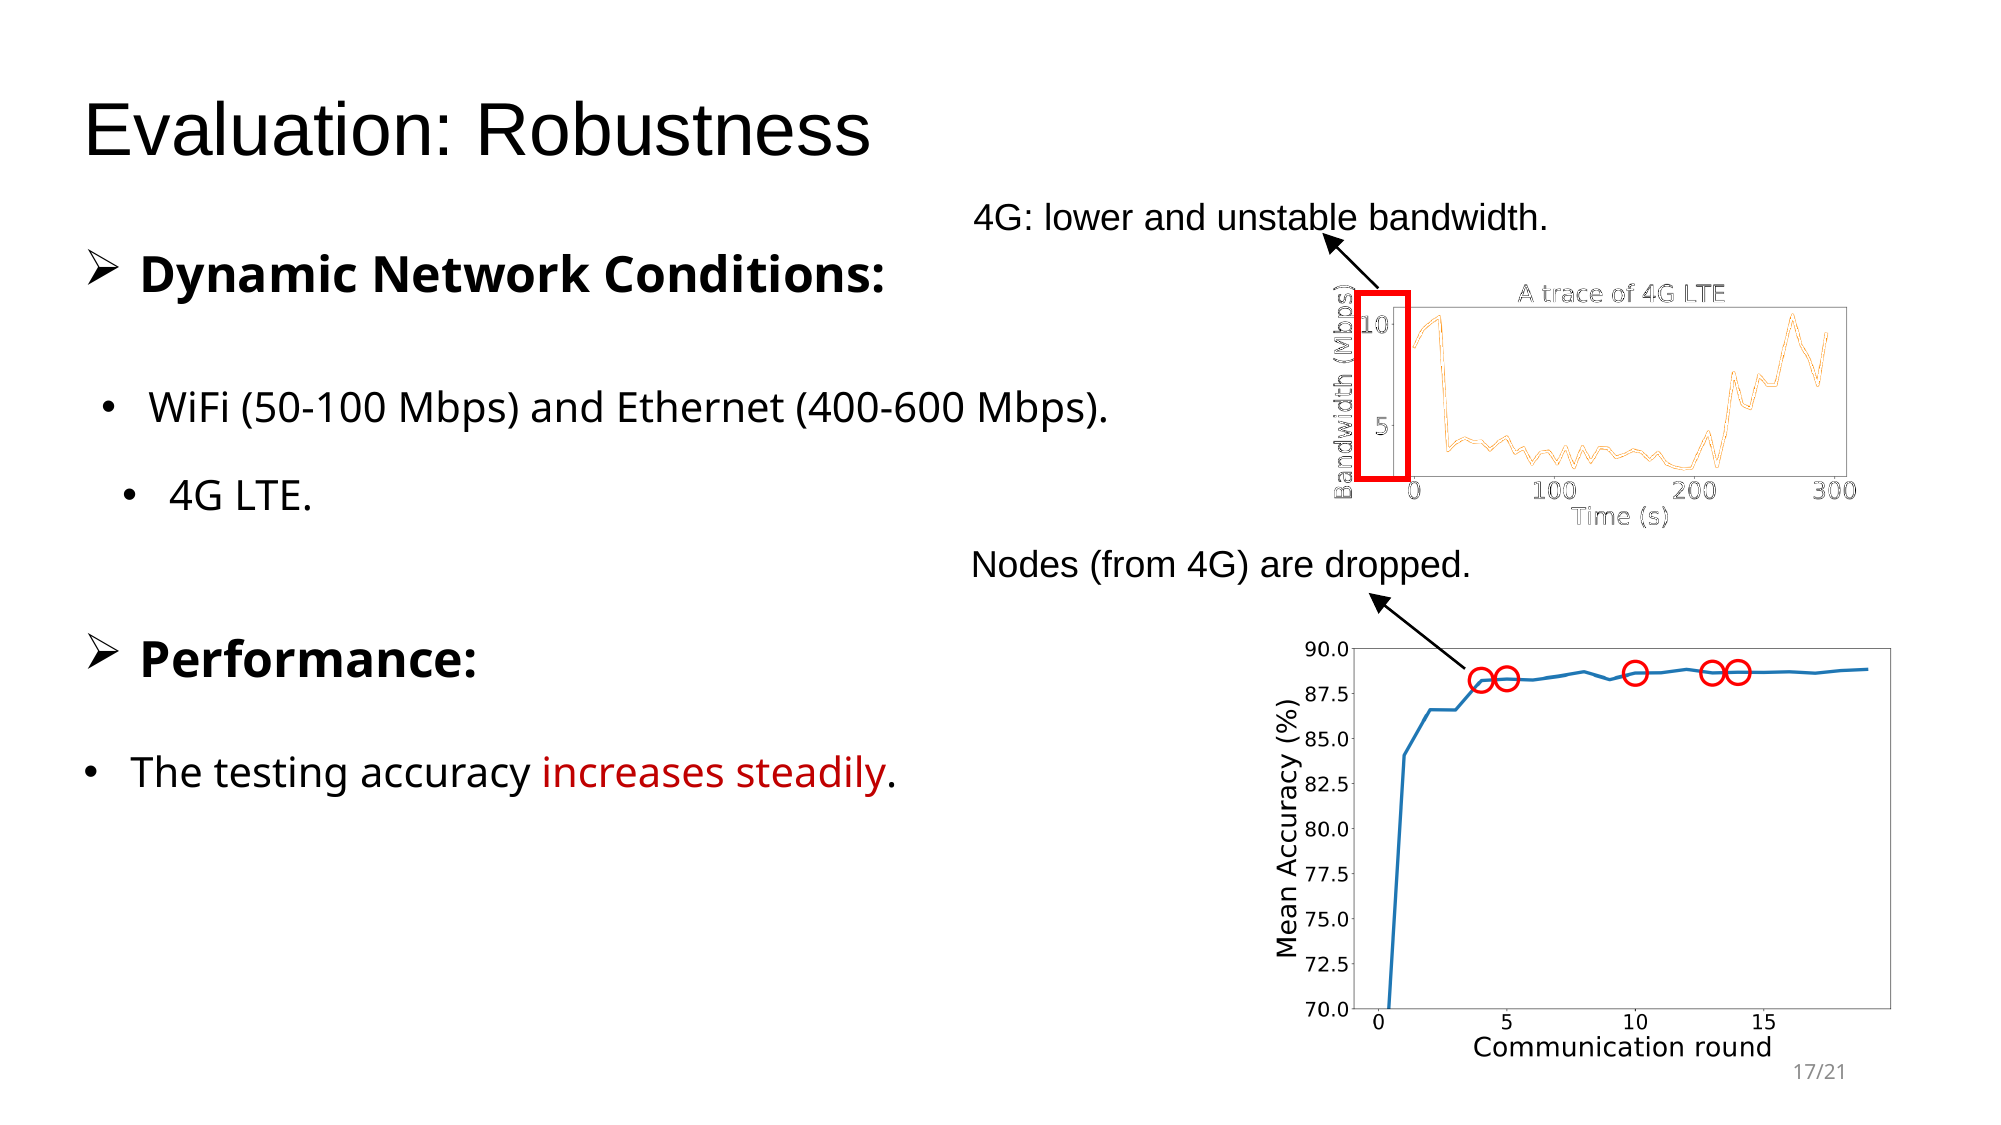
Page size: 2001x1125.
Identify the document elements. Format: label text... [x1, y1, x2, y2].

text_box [1322, 232, 1379, 289]
text_box 4G: lower and unstable bandwidth. [958, 185, 1565, 245]
text_box The testing accuracy increases steadily. [68, 713, 1090, 804]
text_box 4G LTE. [107, 439, 329, 527]
text_box Dynamic Network Conditions: [68, 241, 934, 311]
picture [1268, 633, 1897, 1069]
text_box Performance: [68, 626, 934, 696]
text_box WiFi (50-100 Mbps) and Ethernet (400-600 Mbps). [86, 348, 1125, 439]
title Evaluation: Robustness [68, 48, 1897, 180]
text_box Nodes (from 4G) are dropped. [956, 532, 1514, 592]
slide_number 17/21 [1412, 1069, 1863, 1103]
picture [1322, 277, 1863, 535]
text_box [1368, 592, 1465, 669]
